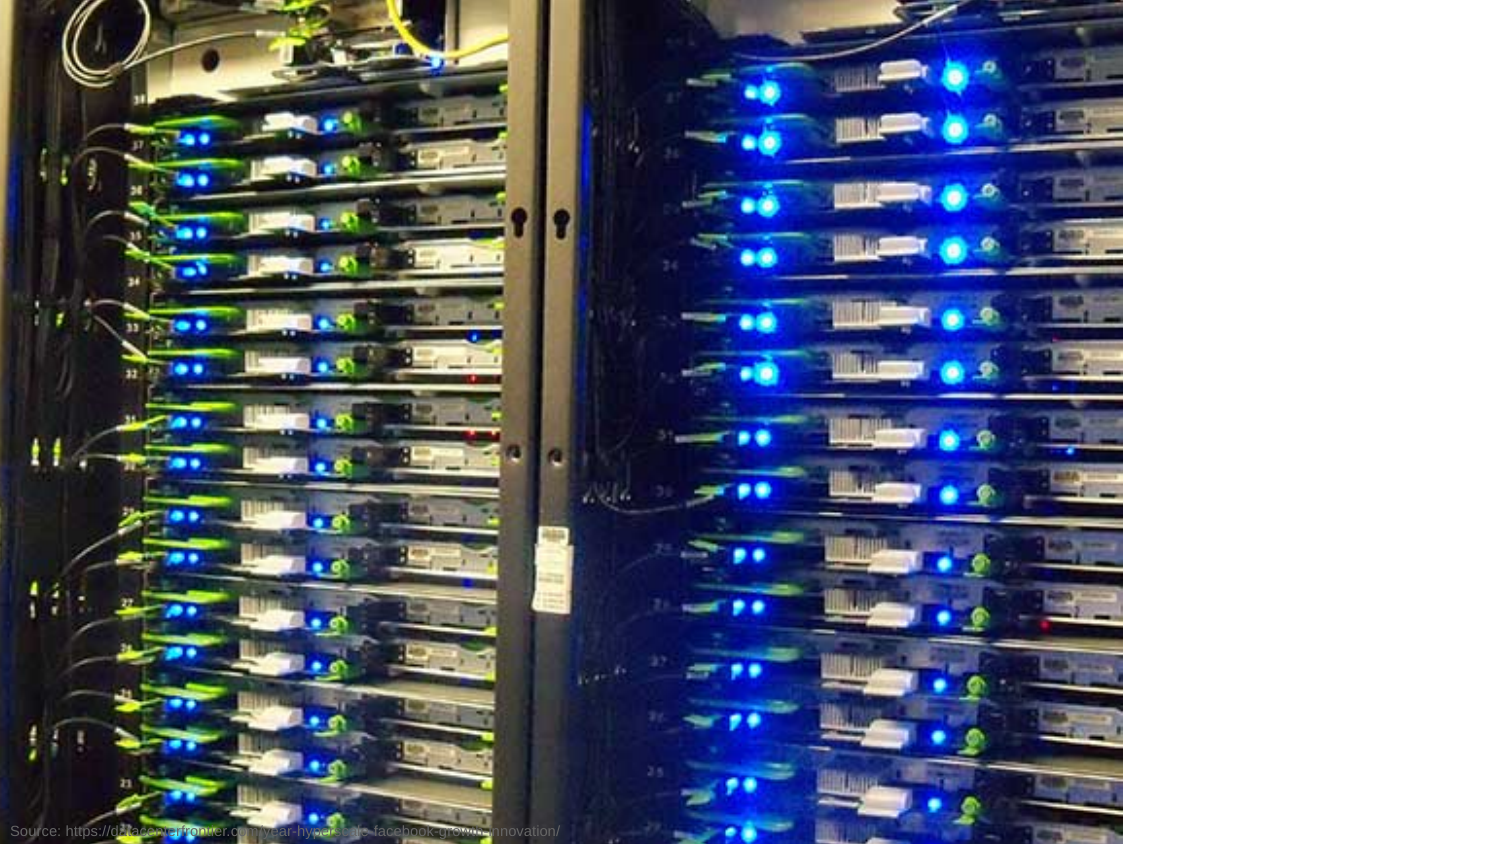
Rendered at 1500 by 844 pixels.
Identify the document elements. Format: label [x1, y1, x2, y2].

picture [0, 0, 1123, 844]
